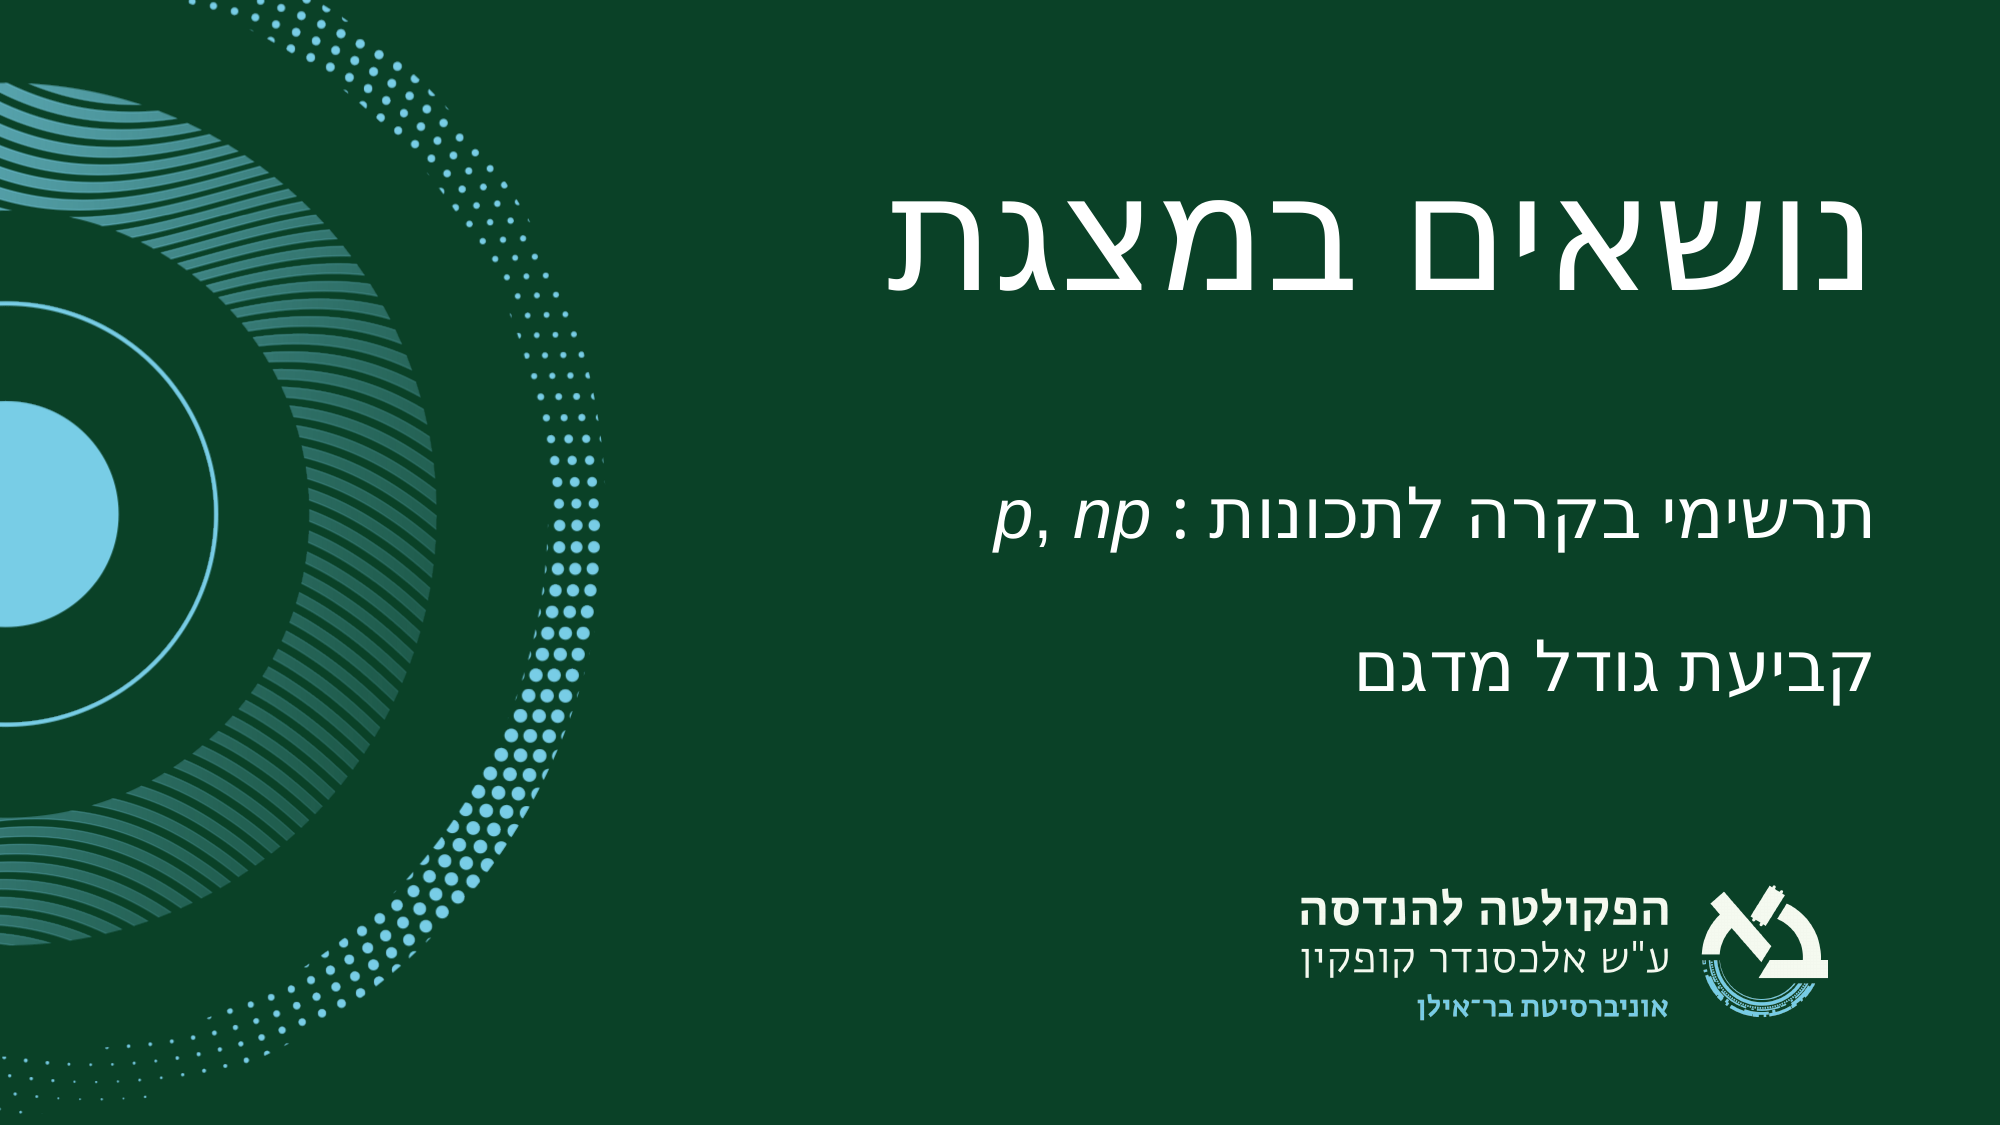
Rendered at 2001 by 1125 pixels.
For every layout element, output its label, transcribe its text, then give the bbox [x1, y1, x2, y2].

text_box נושאים במצגת תרשימי בקרה לתכונות : p, np קביעת גודל מדגם [668, 142, 1893, 727]
picture [1191, 867, 1830, 1043]
picture [0, 0, 634, 1125]
